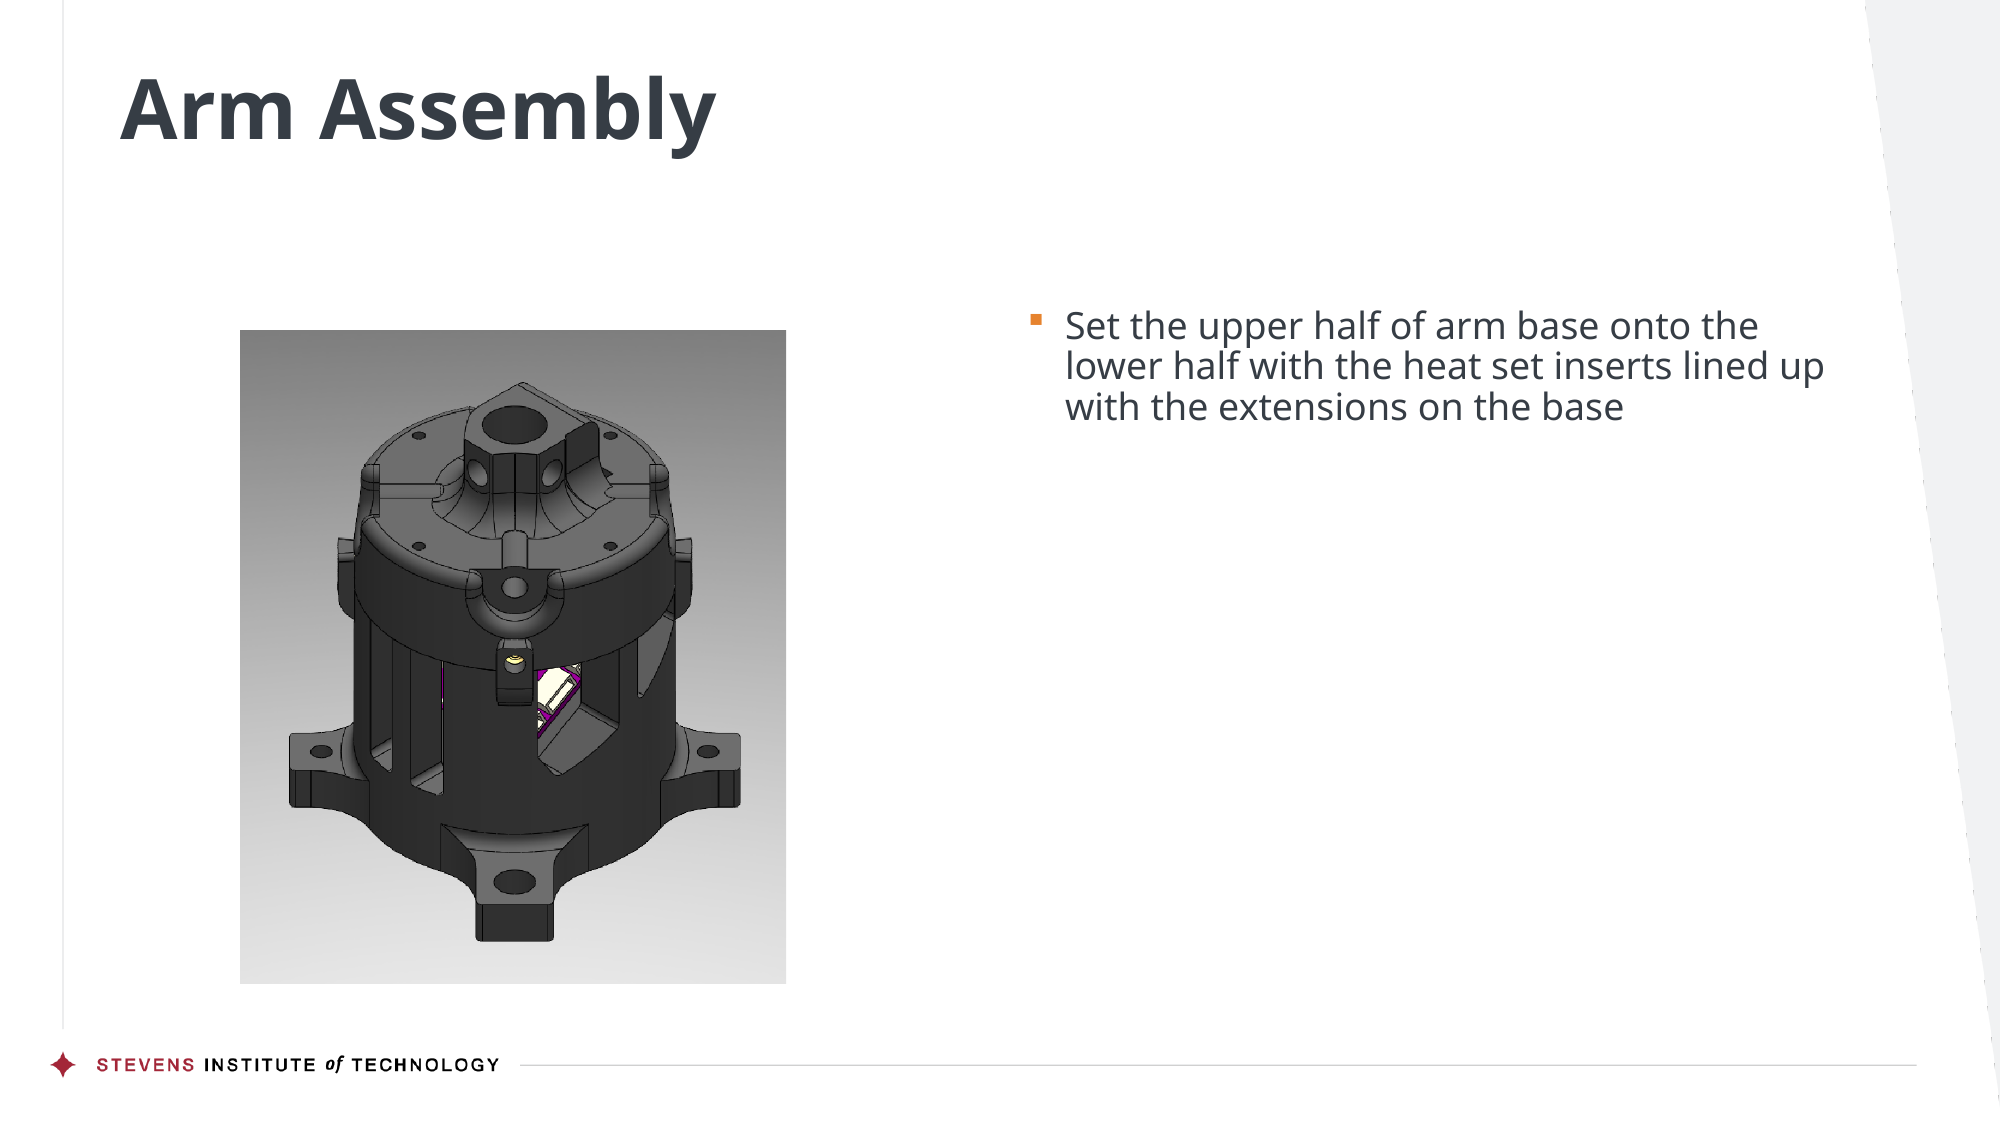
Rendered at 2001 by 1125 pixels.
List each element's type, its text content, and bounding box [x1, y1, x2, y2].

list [239, 329, 787, 984]
title Arm Assembly [105, 59, 1863, 278]
list Set the upper half of arm base onto the lower half with the heat set inserts lined up with the extensions on the base [1012, 299, 1863, 1014]
